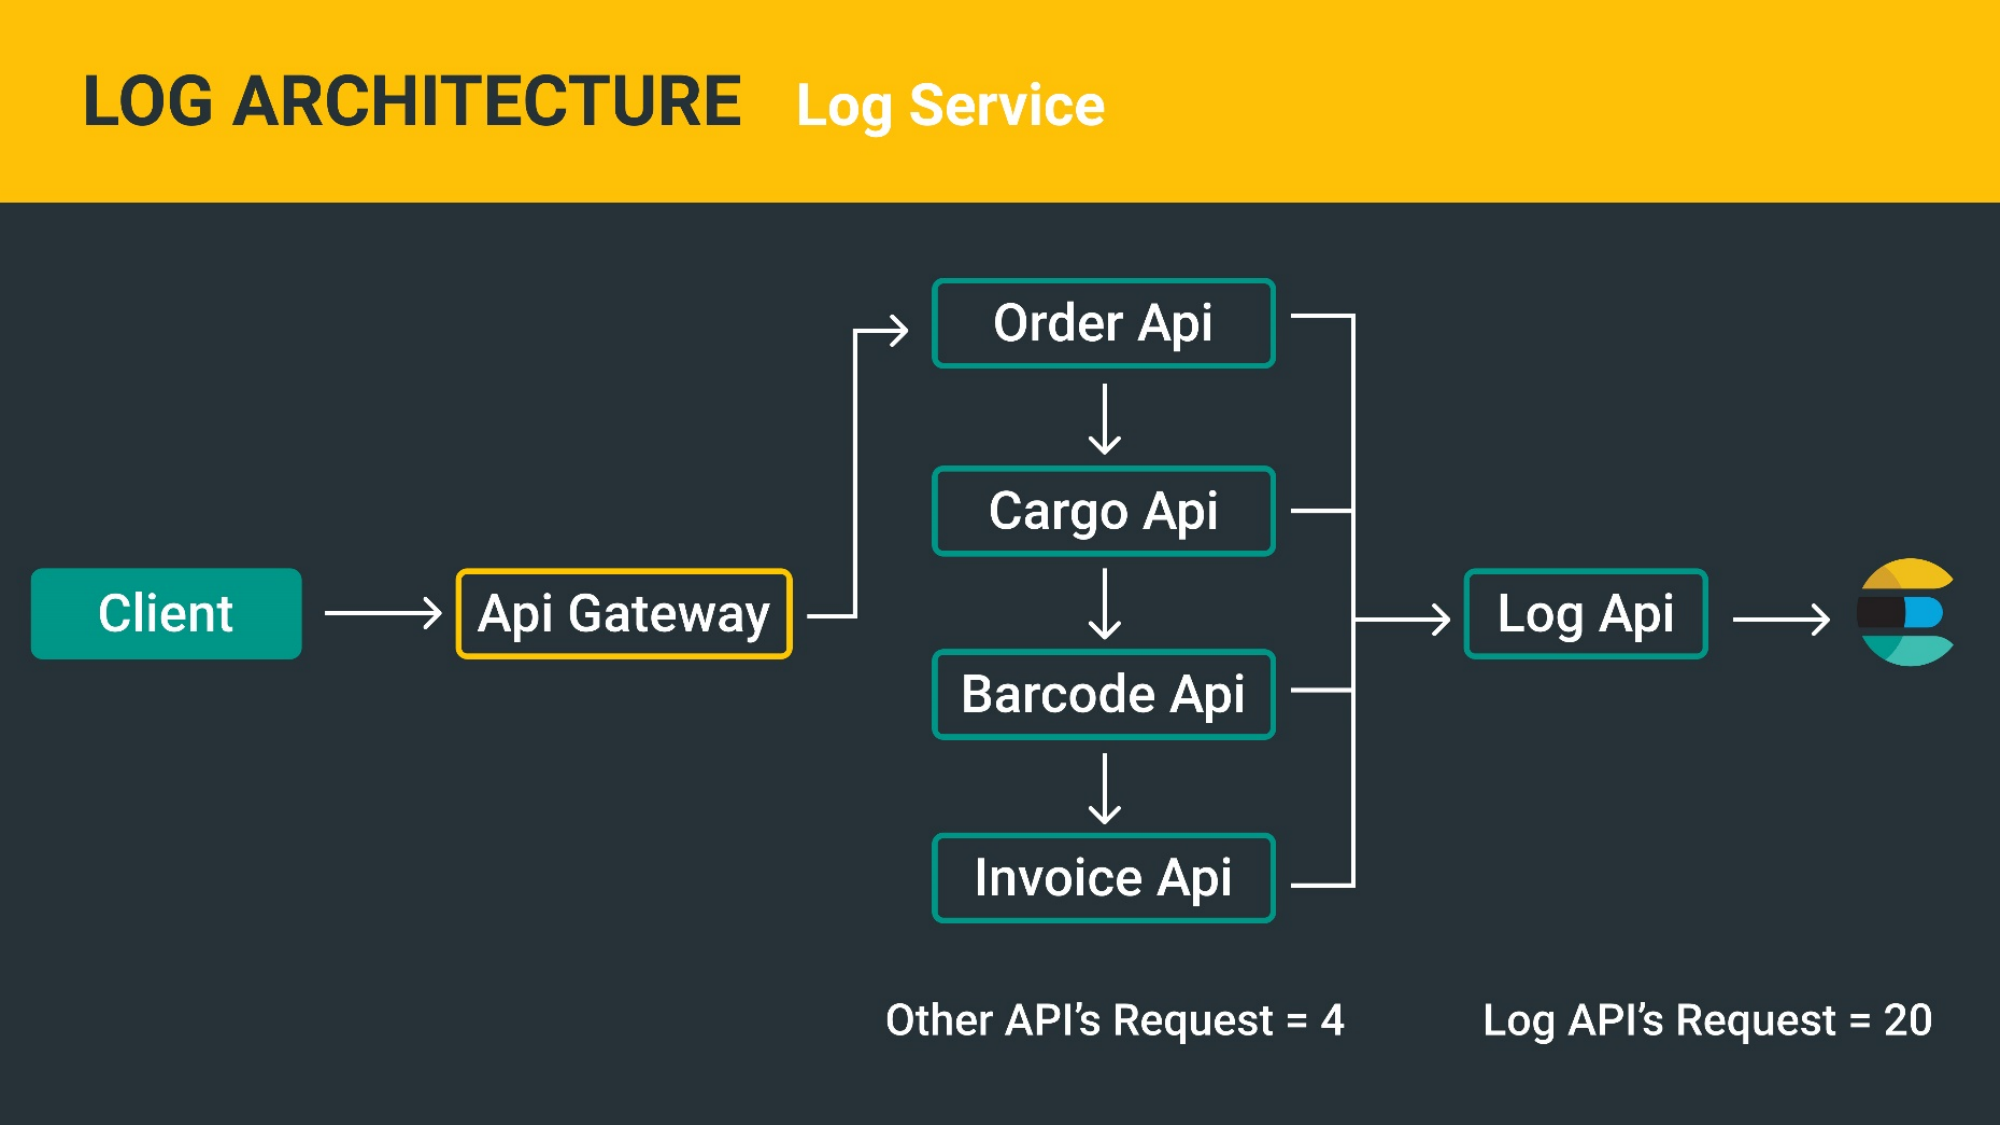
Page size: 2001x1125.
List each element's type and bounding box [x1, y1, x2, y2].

list [0, 0, 2000, 1125]
